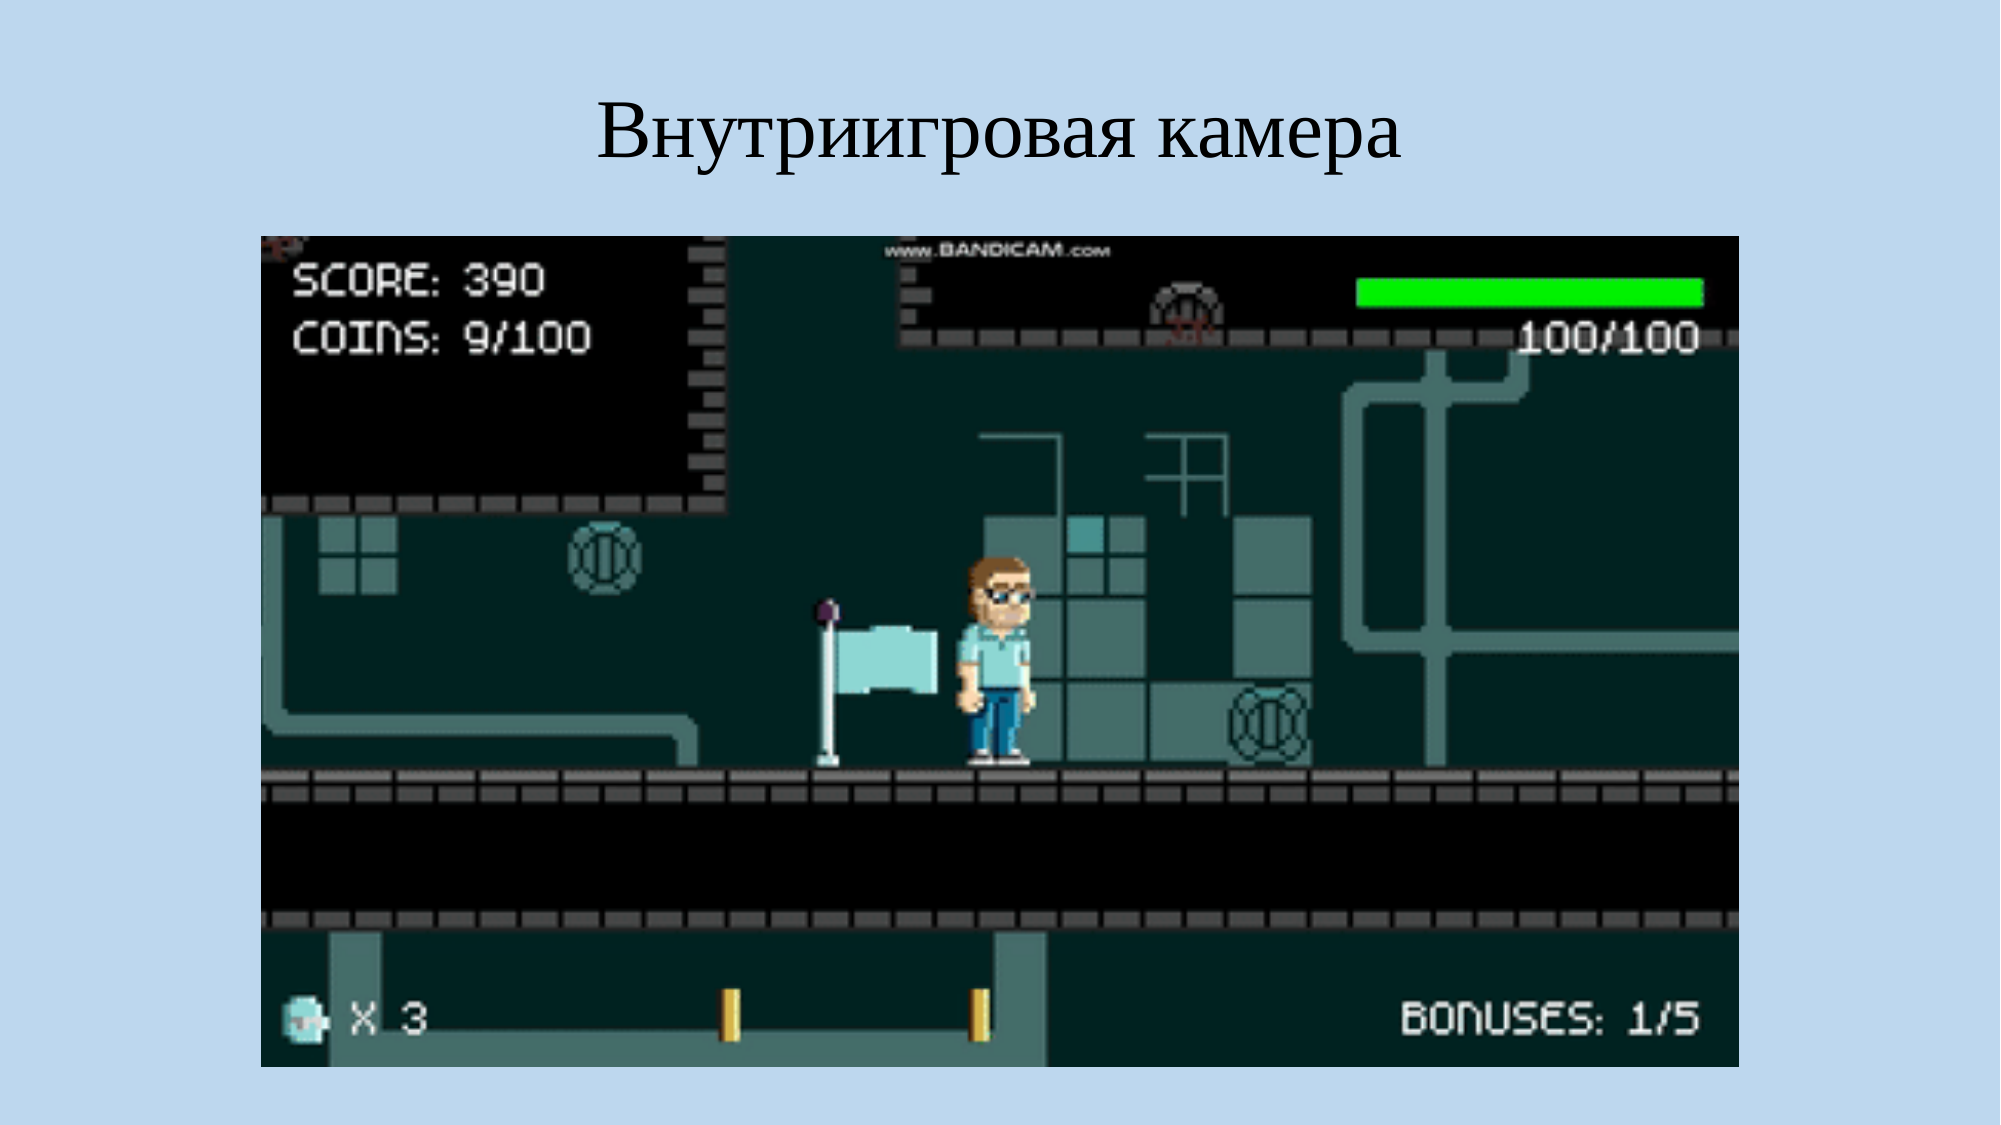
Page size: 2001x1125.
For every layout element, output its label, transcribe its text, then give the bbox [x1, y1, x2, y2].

title Внутриигровая камера [137, 59, 1862, 201]
picture [261, 236, 1739, 1067]
